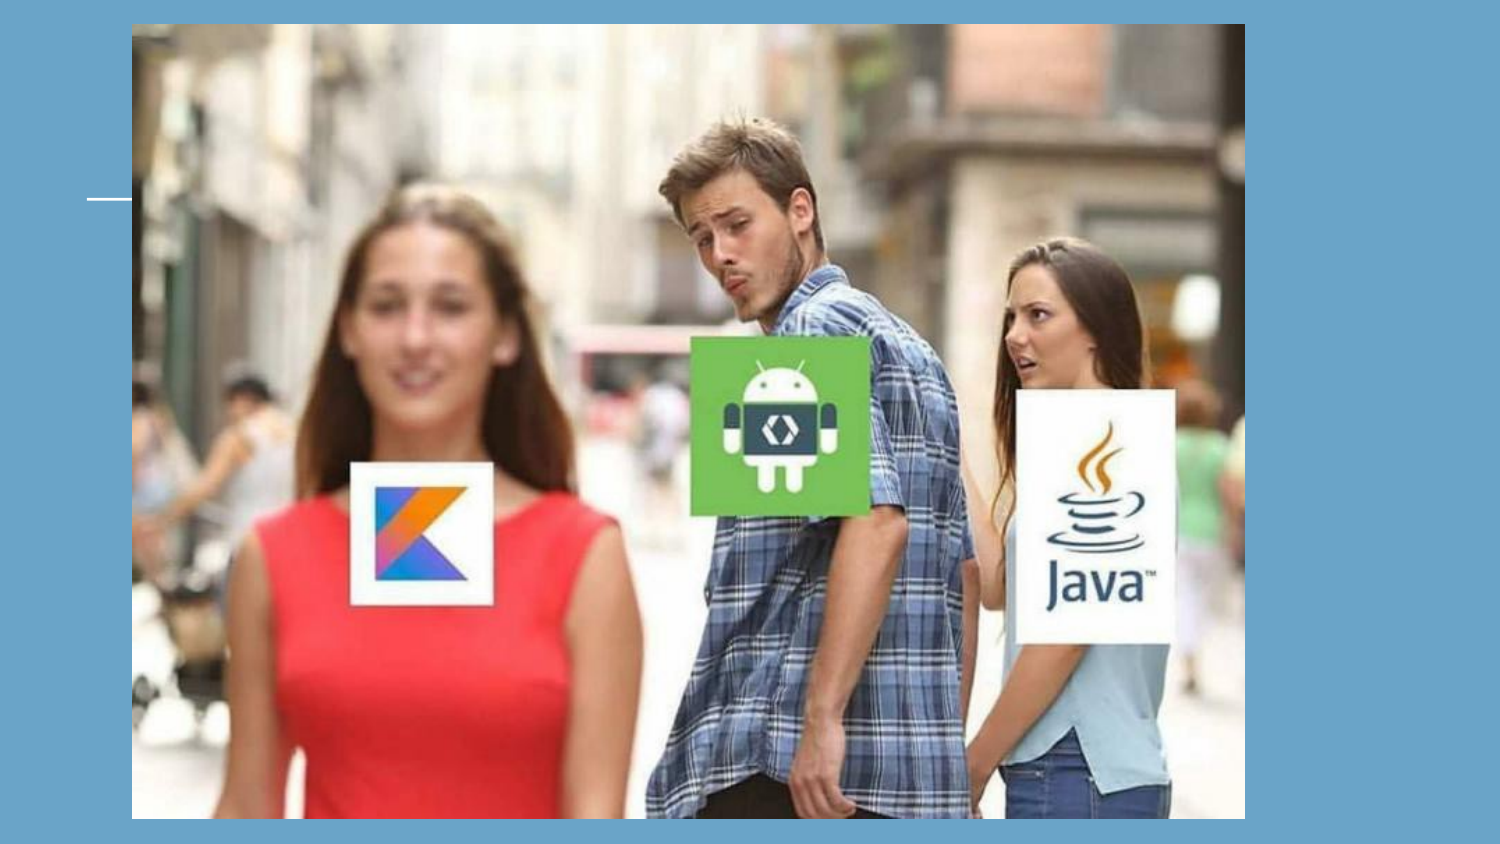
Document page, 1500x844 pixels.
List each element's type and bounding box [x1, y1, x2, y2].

picture [131, 24, 1245, 819]
